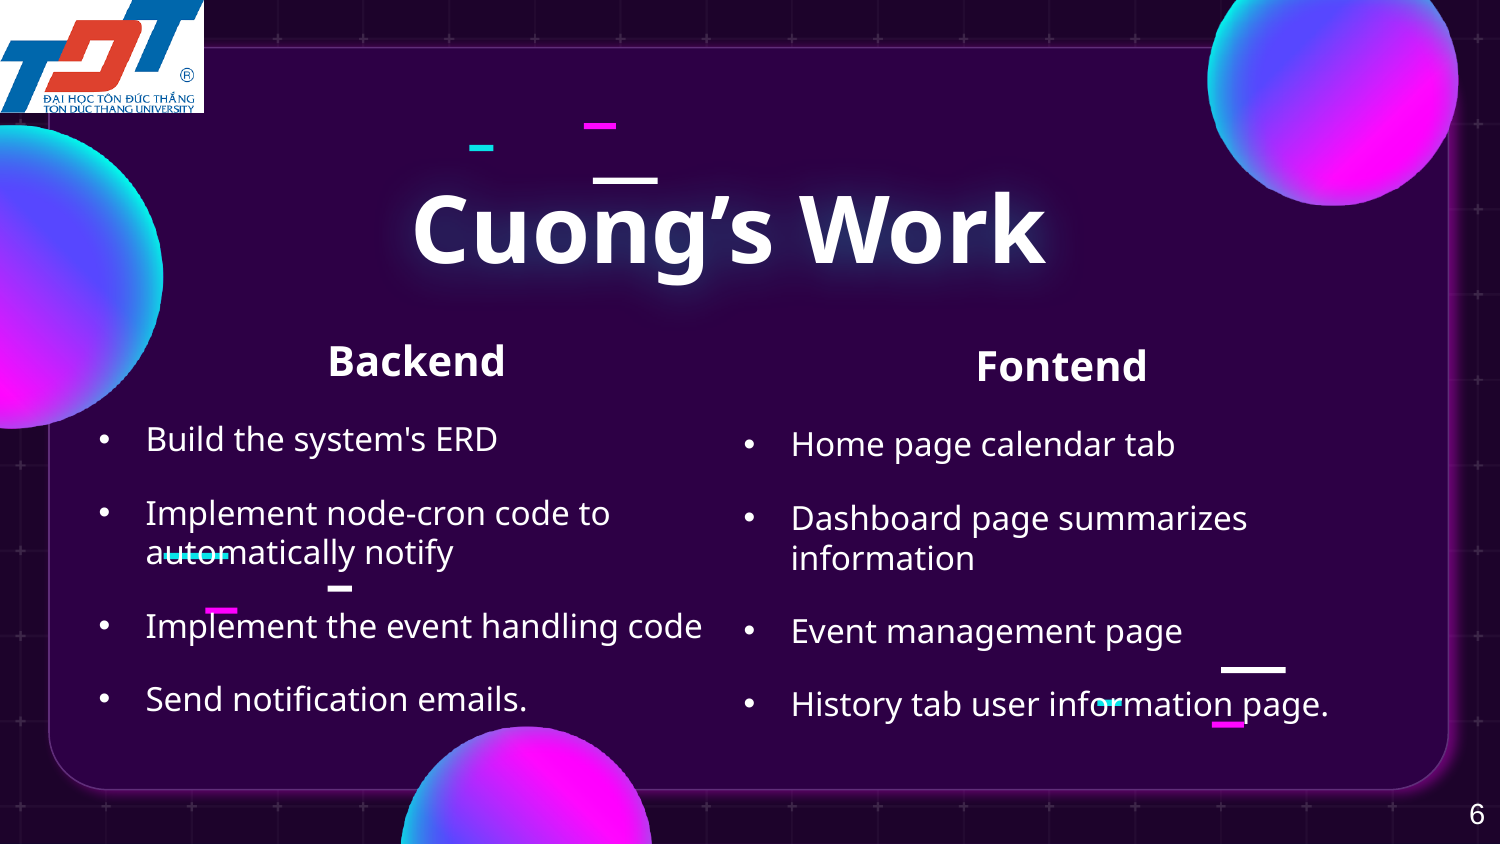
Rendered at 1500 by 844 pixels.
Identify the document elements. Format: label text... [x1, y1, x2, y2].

picture [384, 707, 671, 844]
picture [0, 0, 204, 444]
text_box Fontend Home page calendar tab Dashboard page summarizes information Event management page History tab user information page. [728, 430, 1395, 707]
picture [1190, 0, 1477, 224]
text_box 6 [1050, 787, 1500, 844]
title Cuong’s Work [198, 156, 1361, 295]
subtitle Backend Build the system's ERD Implement node-cron code to automatically notify Implement the event handling code Send notification emails. [83, 425, 750, 702]
